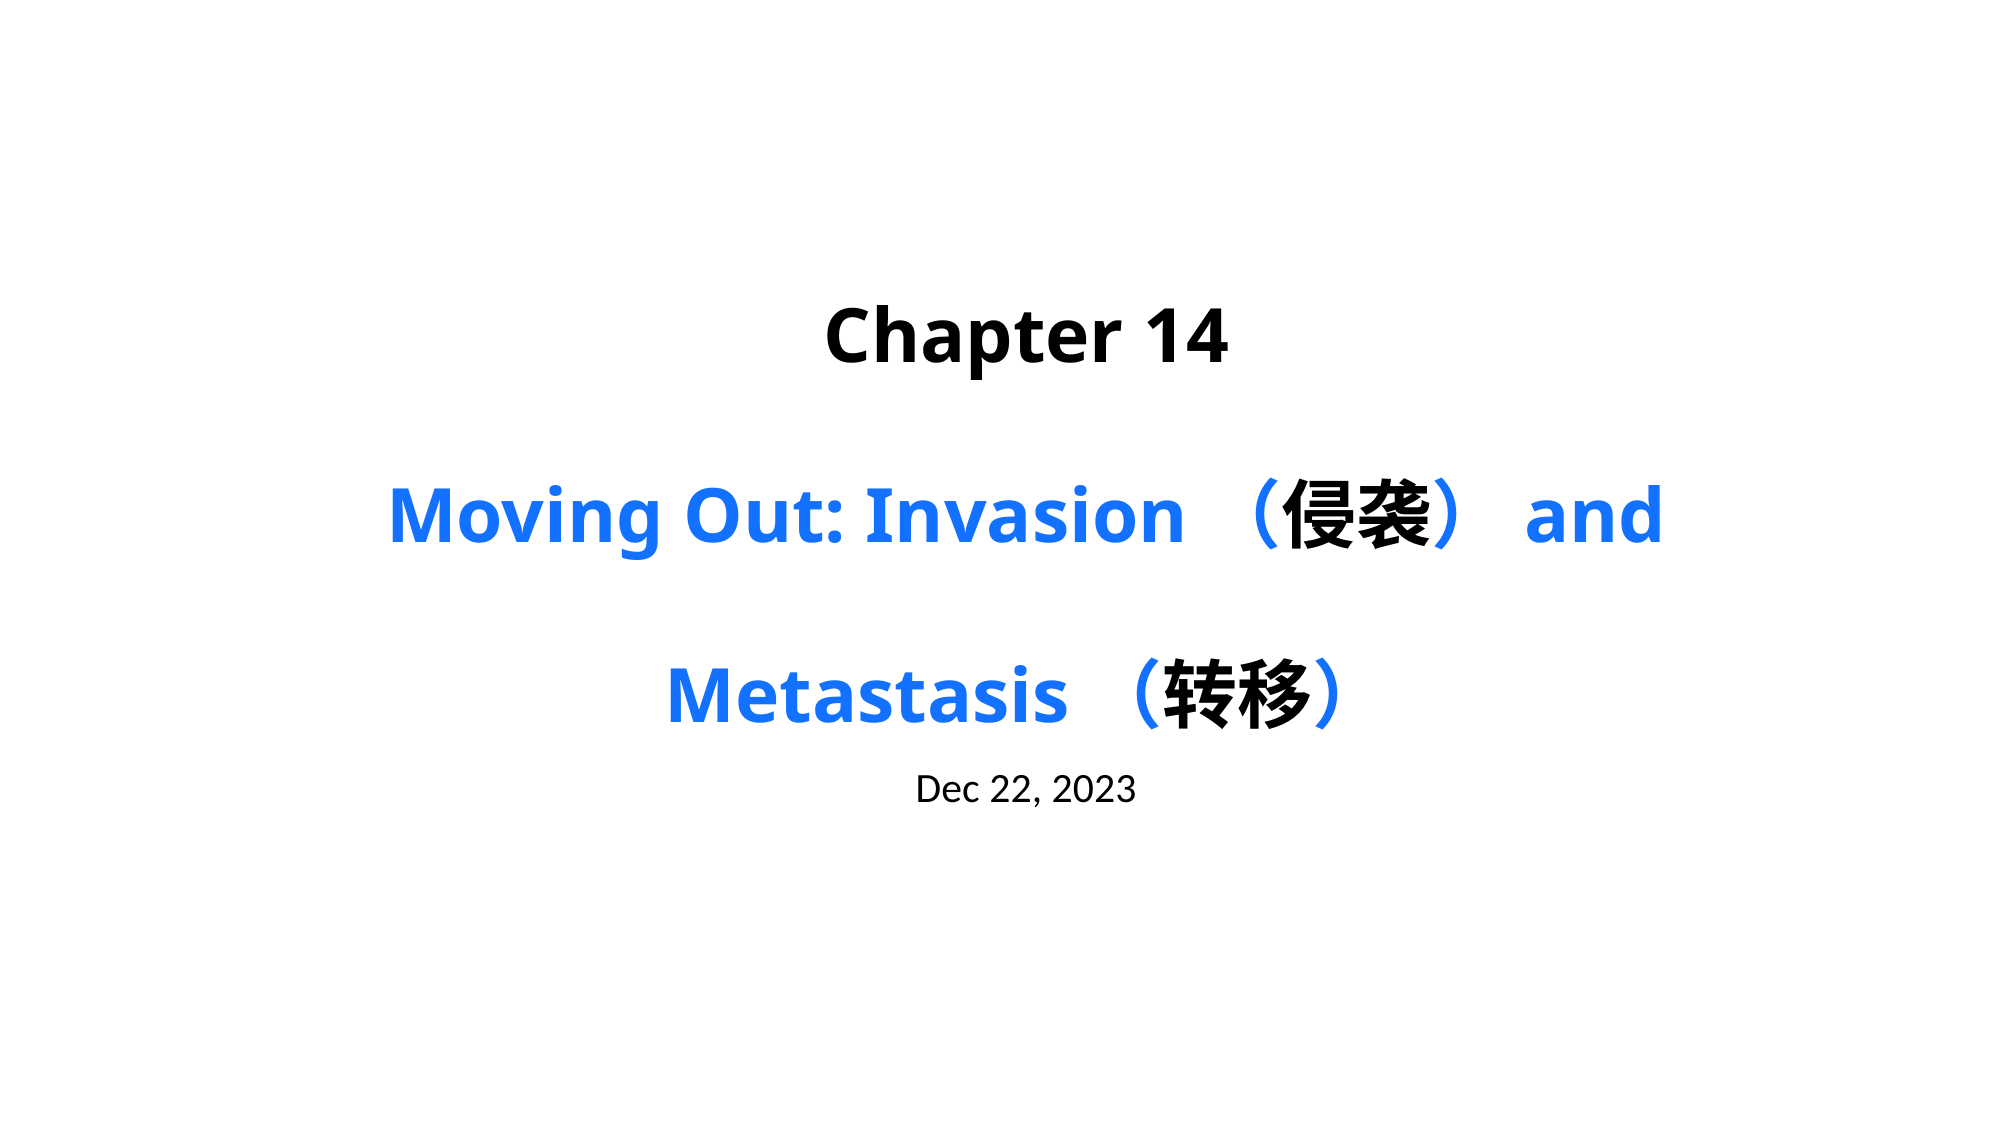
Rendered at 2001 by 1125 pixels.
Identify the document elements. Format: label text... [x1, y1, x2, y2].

text_box Dec 22, 2023 [900, 753, 1152, 819]
text_box Chapter 14 Moving Out: Invasion（侵袭）and Metastasis（转移） [142, 189, 1910, 745]
